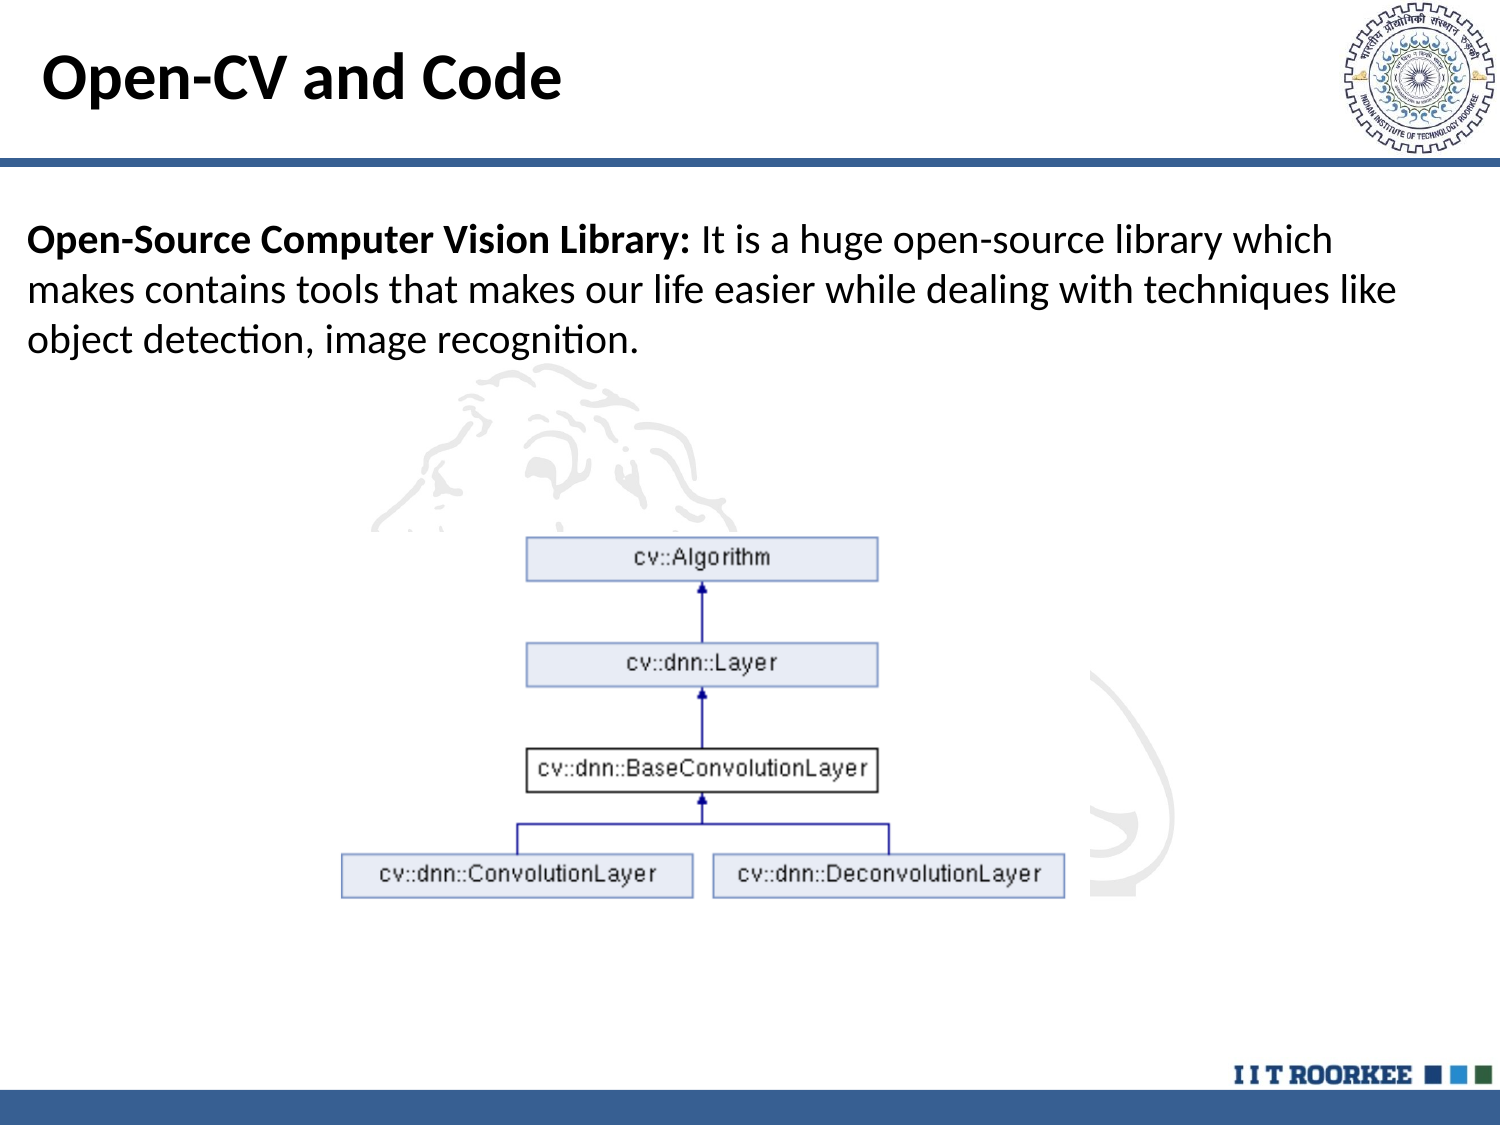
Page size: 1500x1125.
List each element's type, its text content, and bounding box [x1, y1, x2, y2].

list Open-Source Computer Vision Library: It is a huge open-source library which makes contains tools that makes our life easier while dealing with techniques like object detection, image recognition. [27, 212, 1440, 409]
picture [1339, 0, 1497, 157]
picture [1228, 1057, 1498, 1086]
title Open-CV and Code [42, 32, 1458, 114]
picture [307, 409, 1175, 914]
